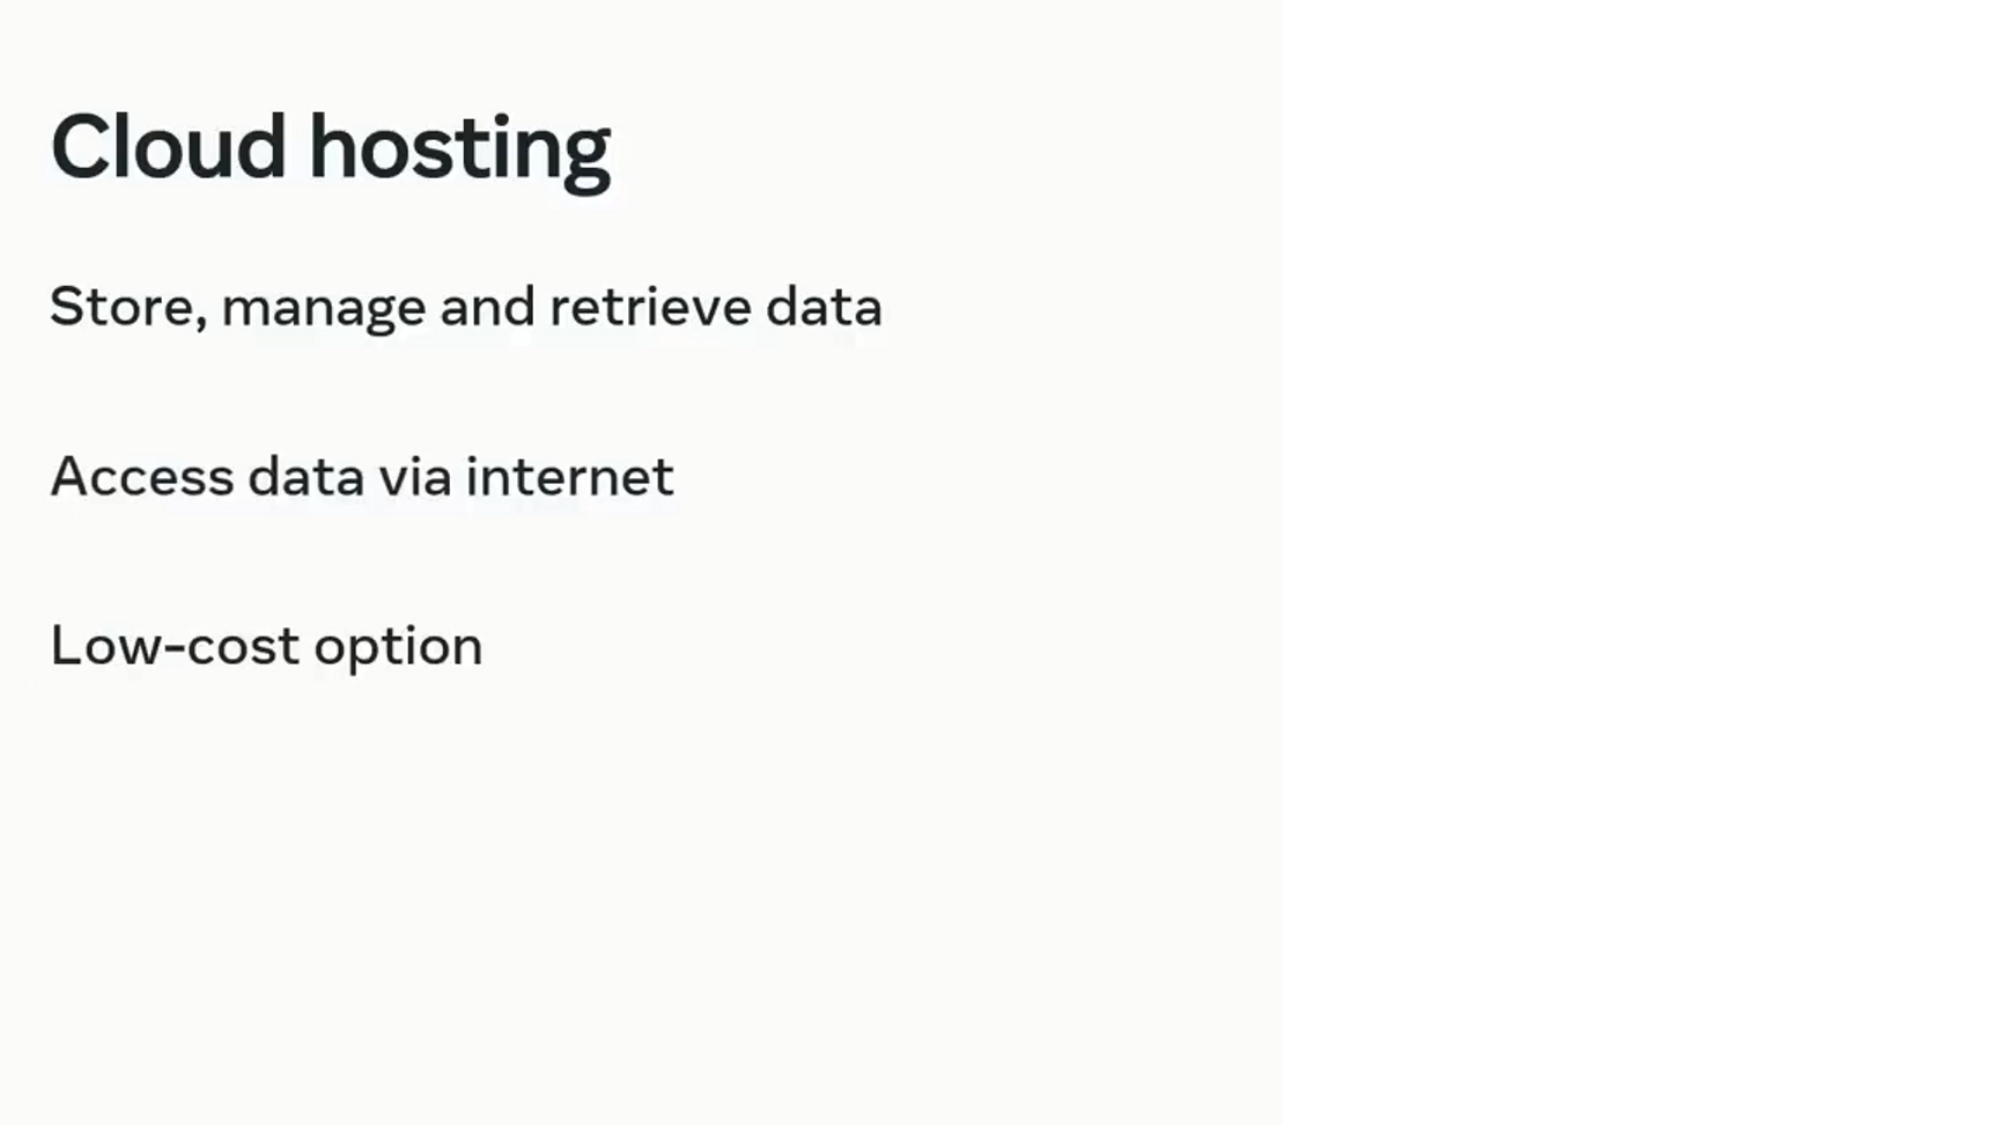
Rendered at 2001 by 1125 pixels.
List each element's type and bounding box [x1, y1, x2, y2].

picture [0, 0, 1283, 1125]
